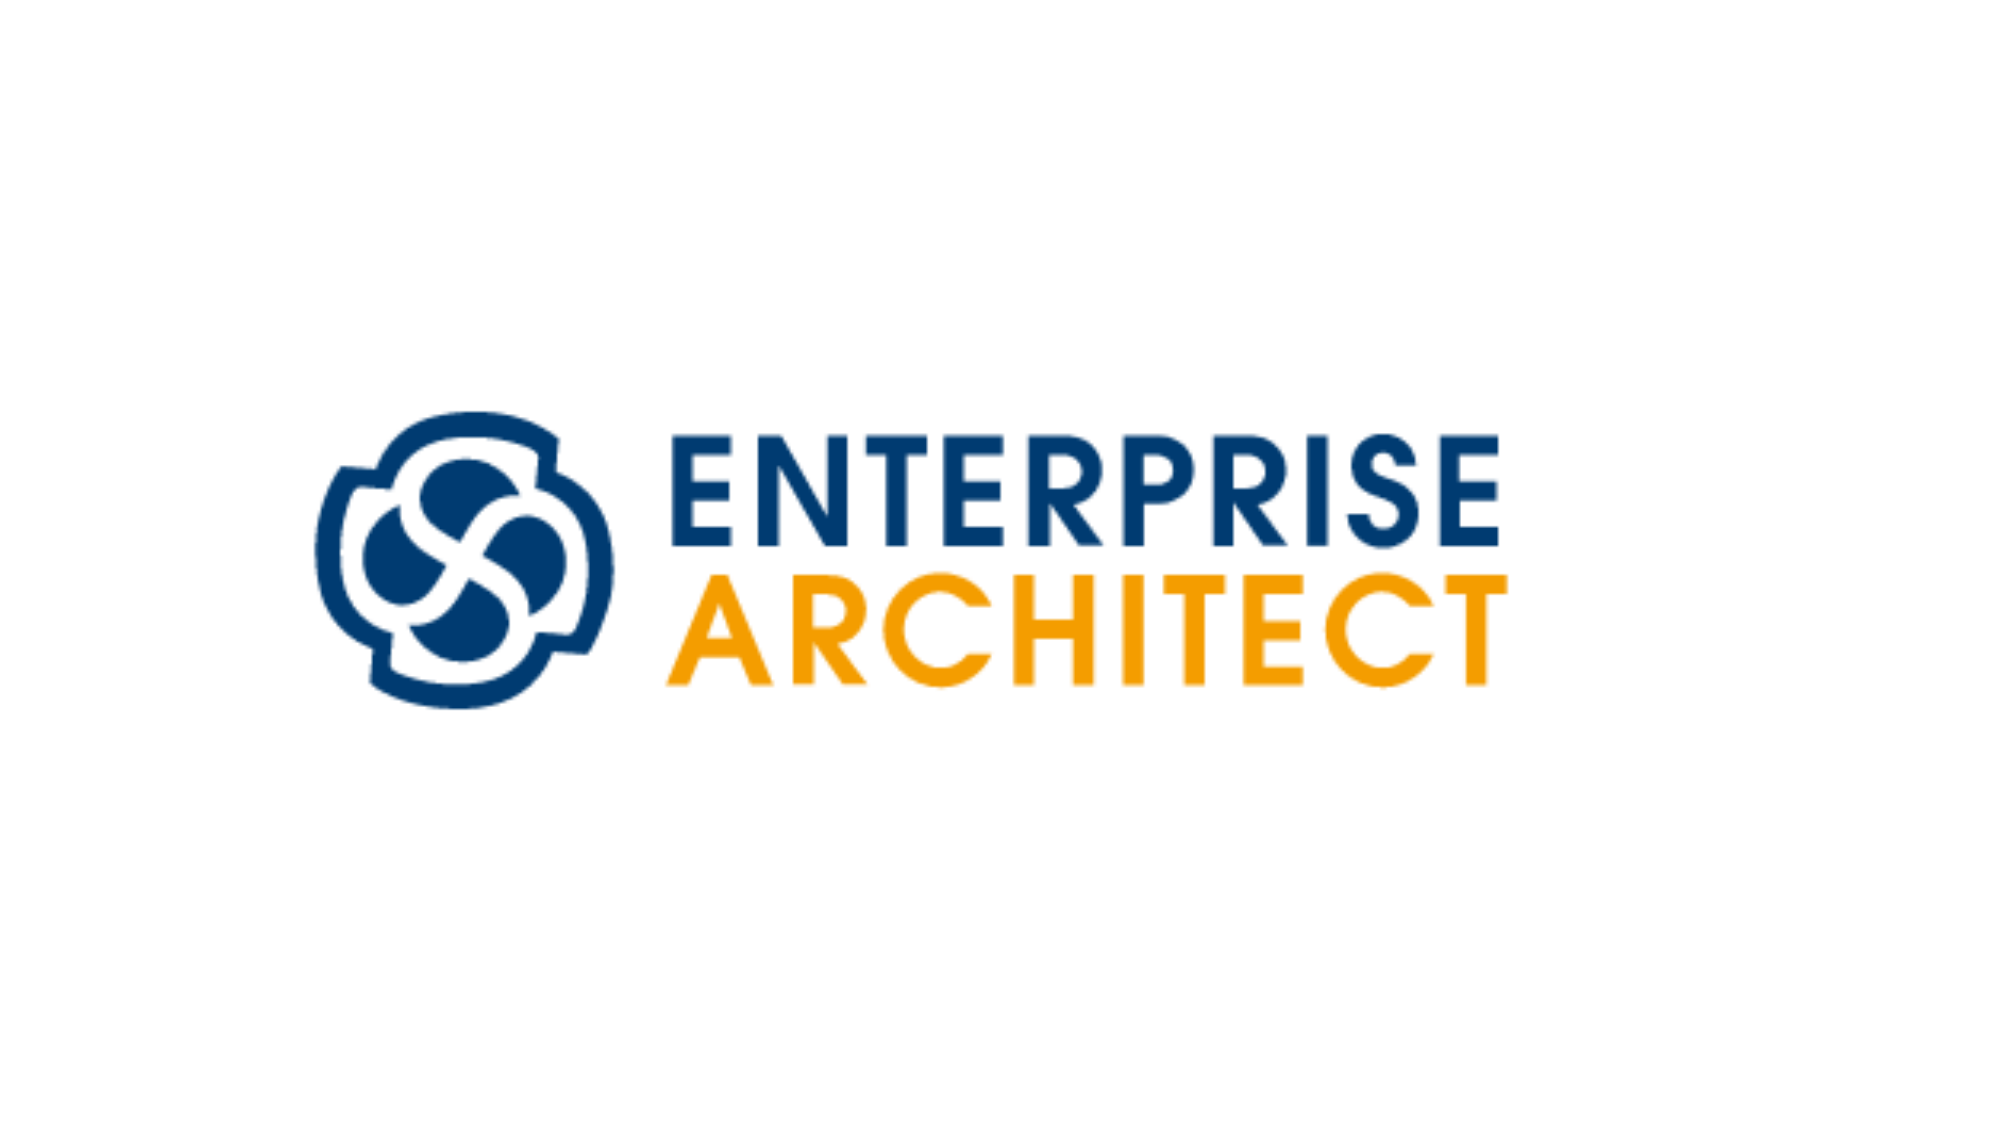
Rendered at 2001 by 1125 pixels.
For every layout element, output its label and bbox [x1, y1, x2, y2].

picture [255, 365, 1579, 723]
